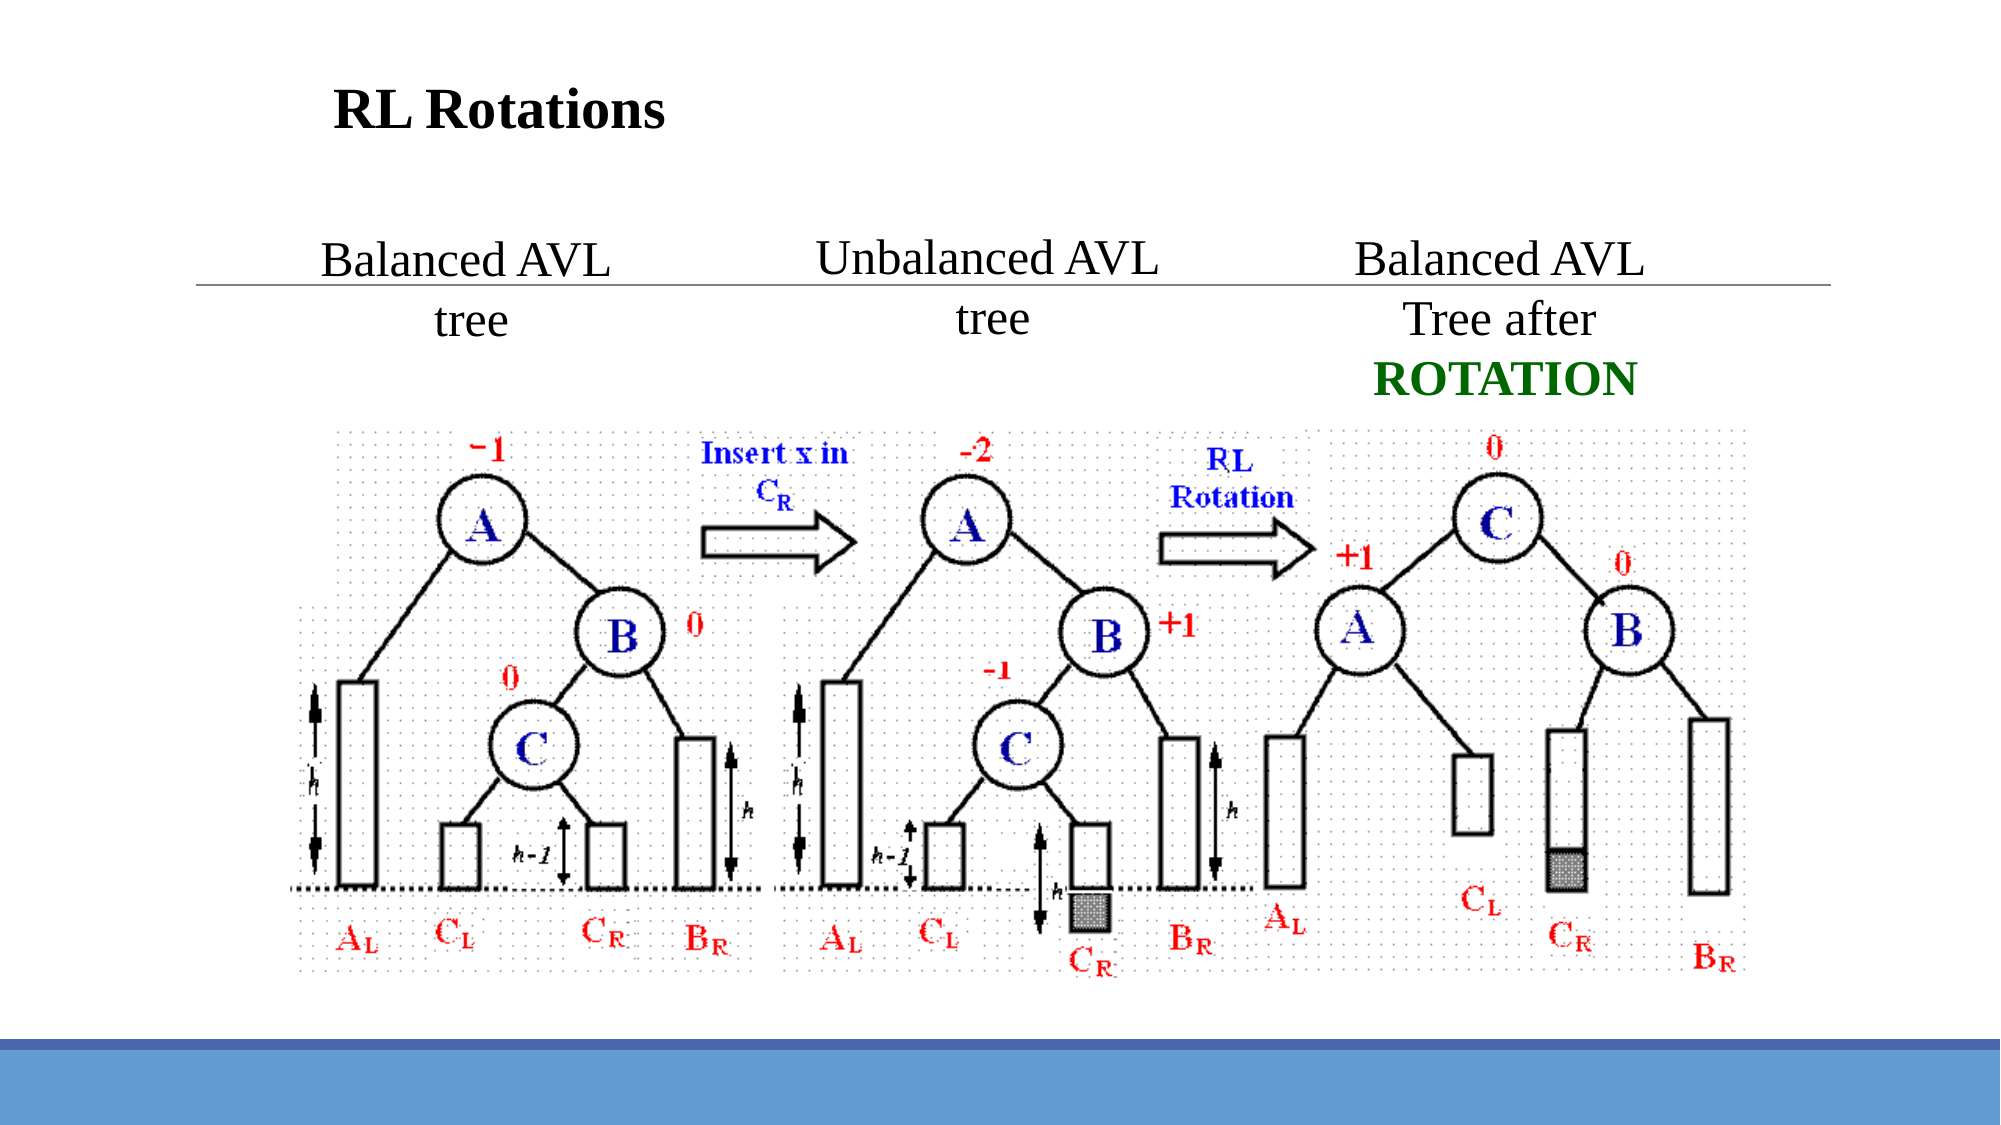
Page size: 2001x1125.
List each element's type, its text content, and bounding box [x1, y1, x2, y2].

text_box RL Rotations [274, 61, 725, 150]
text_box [298, 216, 1680, 415]
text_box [274, 424, 1751, 989]
